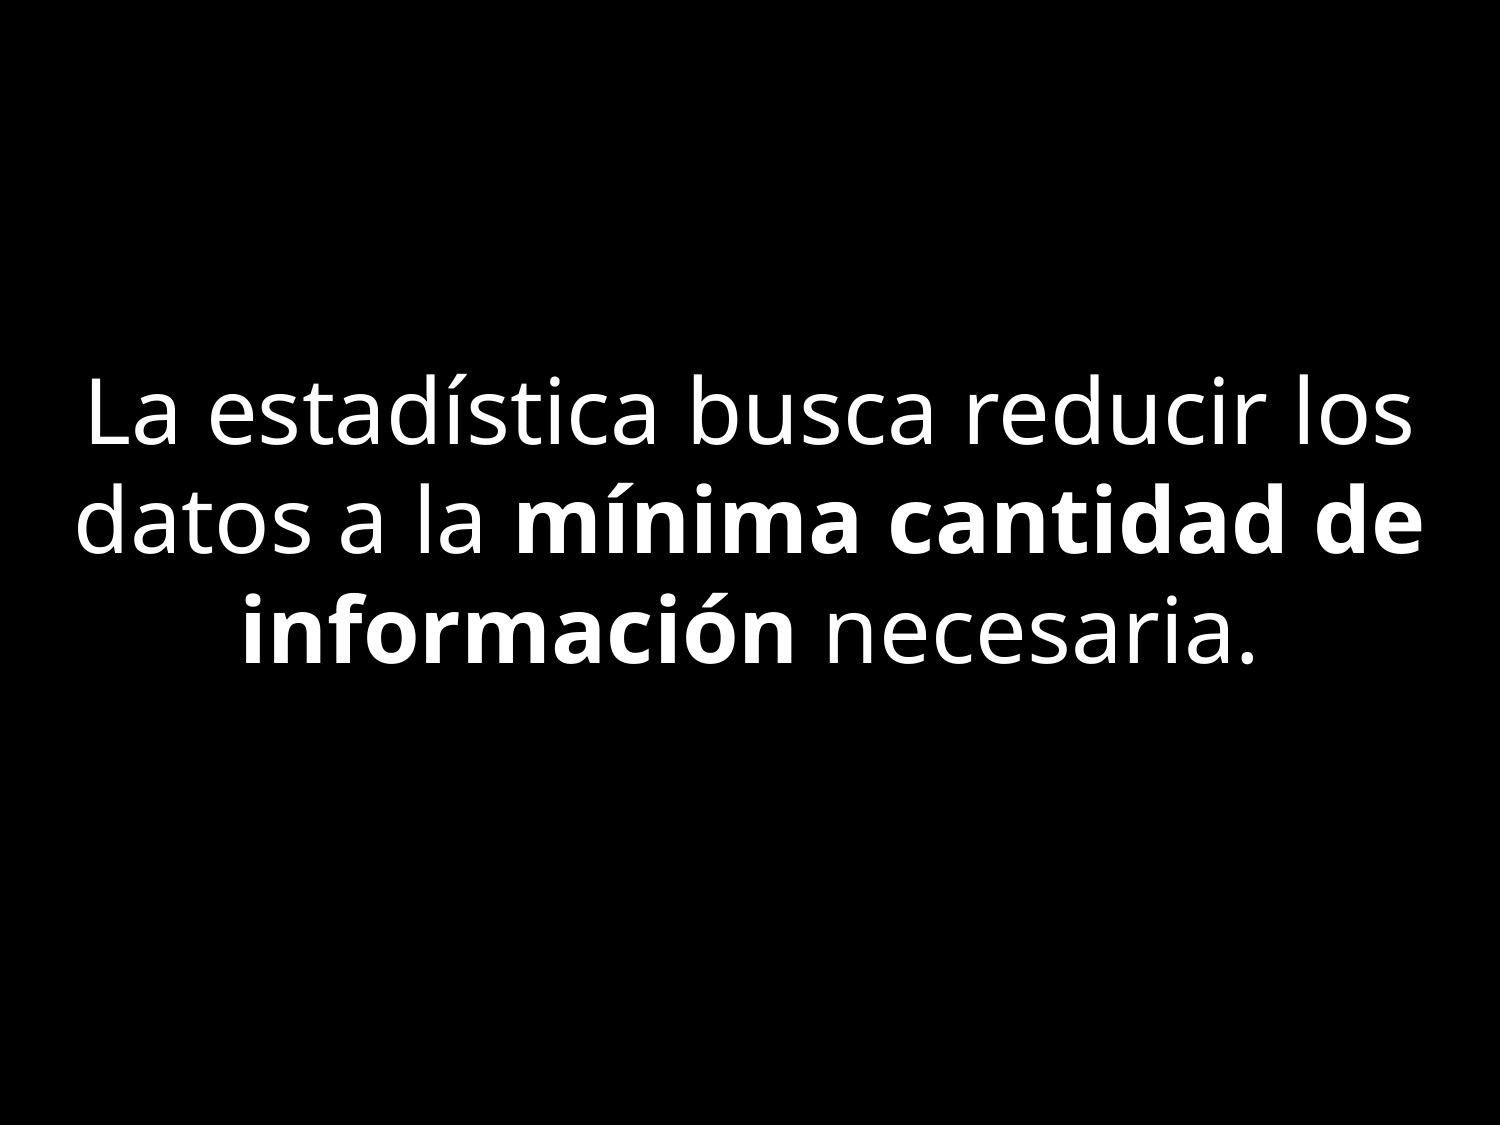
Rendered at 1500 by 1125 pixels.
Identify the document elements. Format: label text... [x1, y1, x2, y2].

text_box La estadística busca reducir los datos a la mínima cantidad de información necesaria. [11, 345, 1489, 690]
